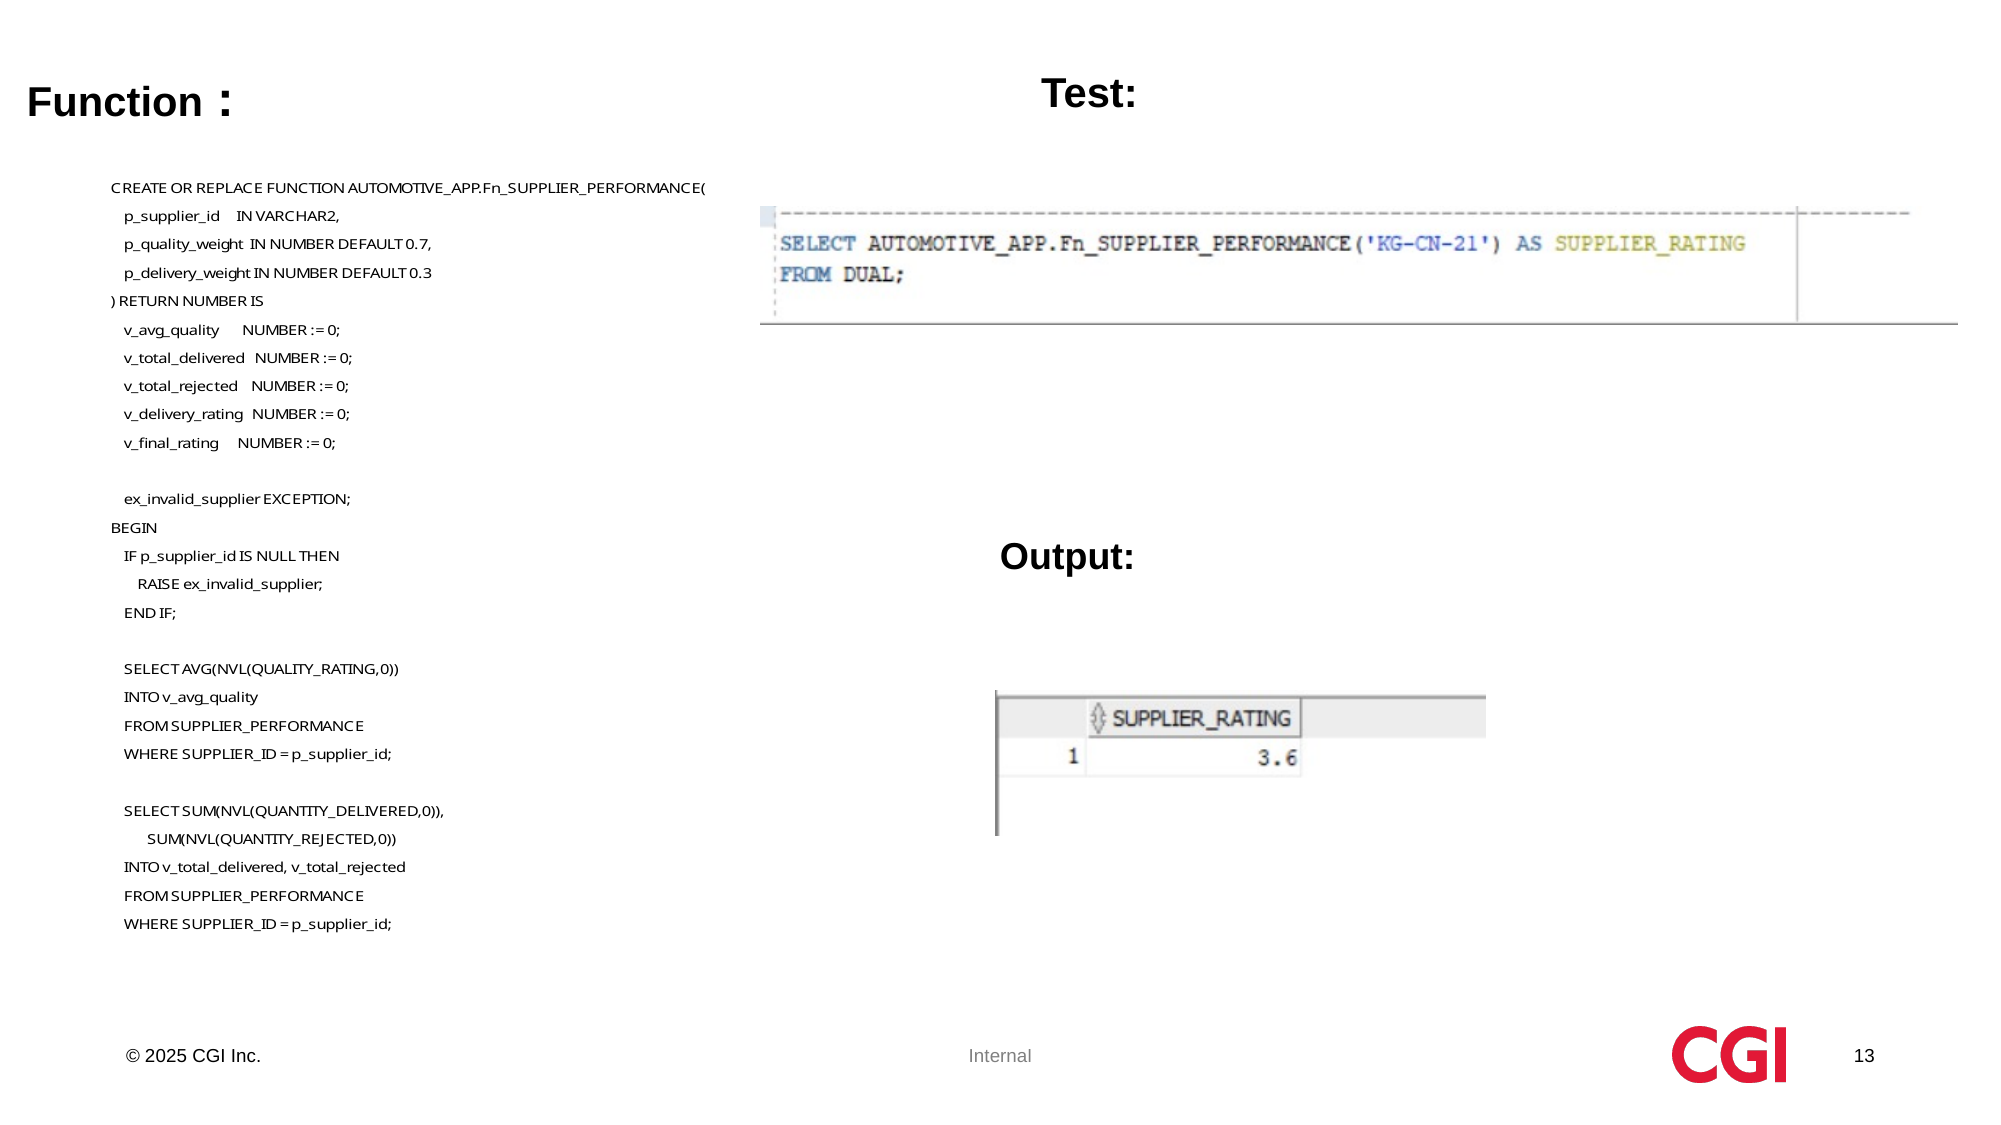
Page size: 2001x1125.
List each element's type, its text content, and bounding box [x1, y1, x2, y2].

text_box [110, 180, 801, 993]
text_box Function : [26, 66, 665, 141]
picture [760, 205, 1958, 326]
picture [1671, 1026, 1786, 1084]
text_box Test: [1041, 66, 1486, 141]
text_box Output: [999, 532, 1345, 629]
picture [994, 690, 1486, 836]
